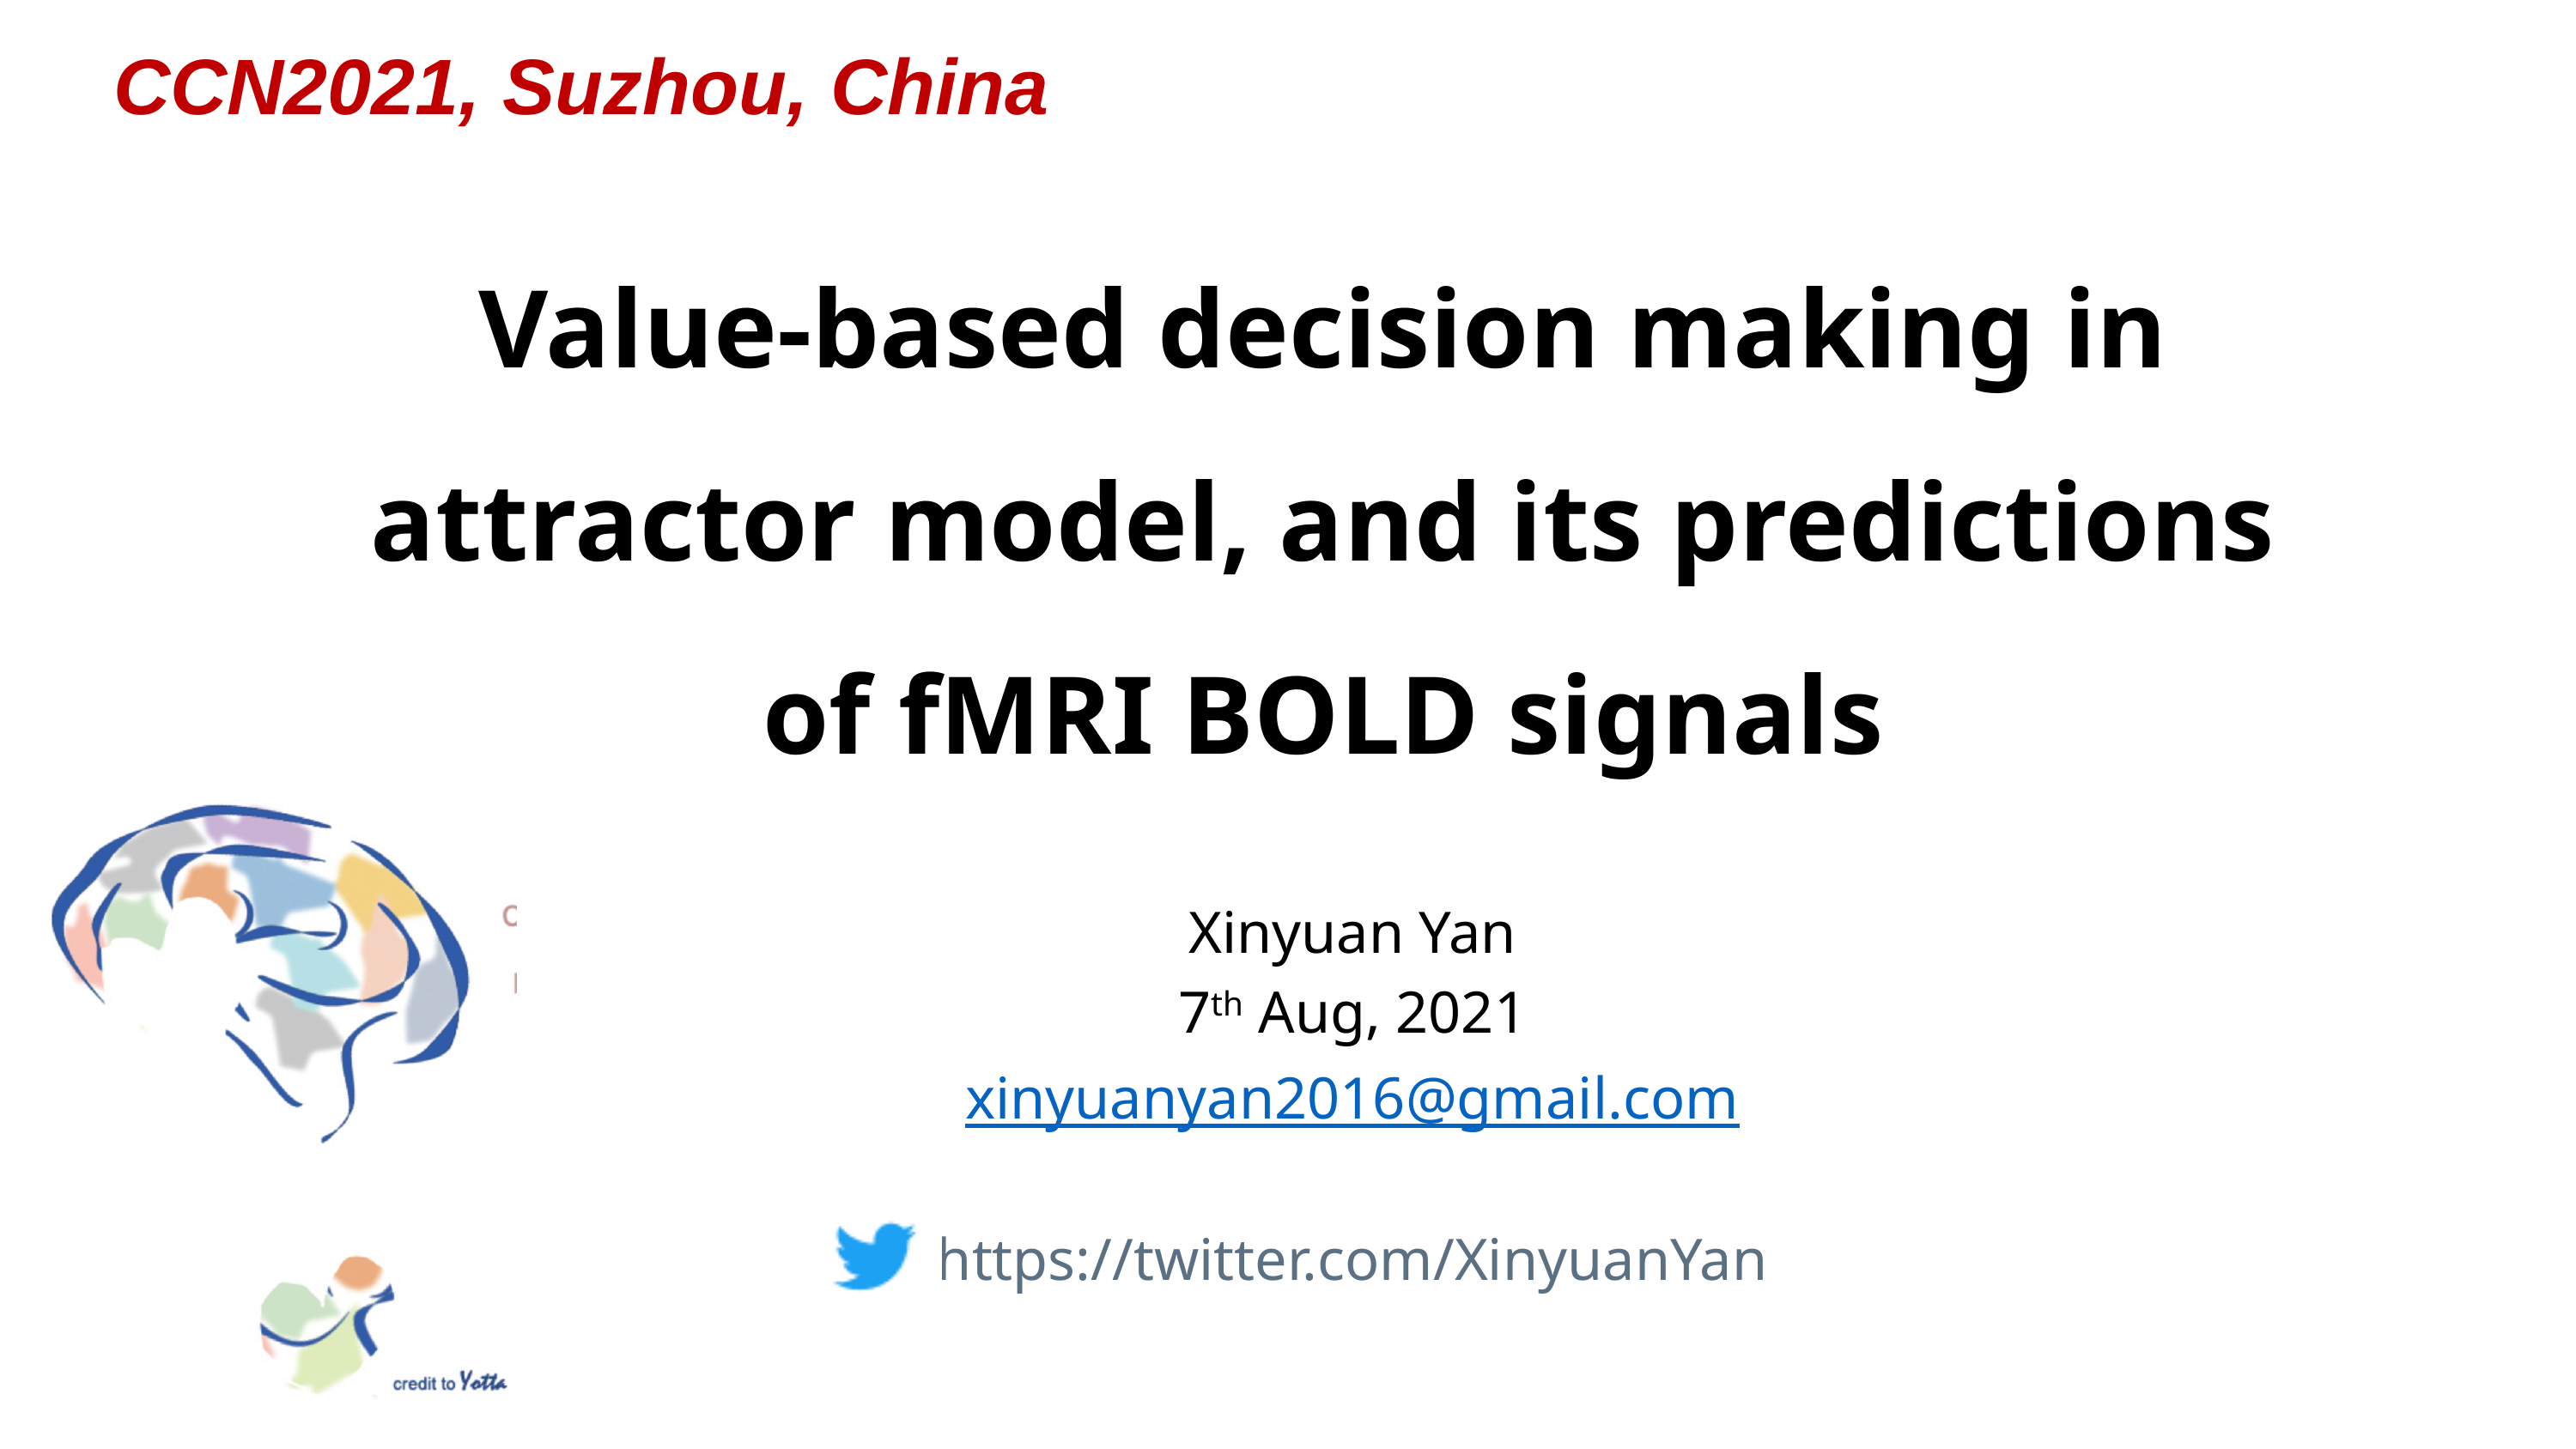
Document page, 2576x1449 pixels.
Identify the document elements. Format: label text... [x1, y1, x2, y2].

picture [798, 1185, 942, 1325]
text_box Xinyuan Yan 7th Aug, 2021 xinyuanyan2016@gmail.com https://twitter.com/XinyuanYan [869, 897, 1836, 1186]
picture [0, 796, 517, 1420]
title Value-based decision making in attractor model, and its predictions of fMRI BOLD signals [339, 427, 2308, 782]
text_box CCN2021, Suzhou, China [100, 29, 1064, 137]
